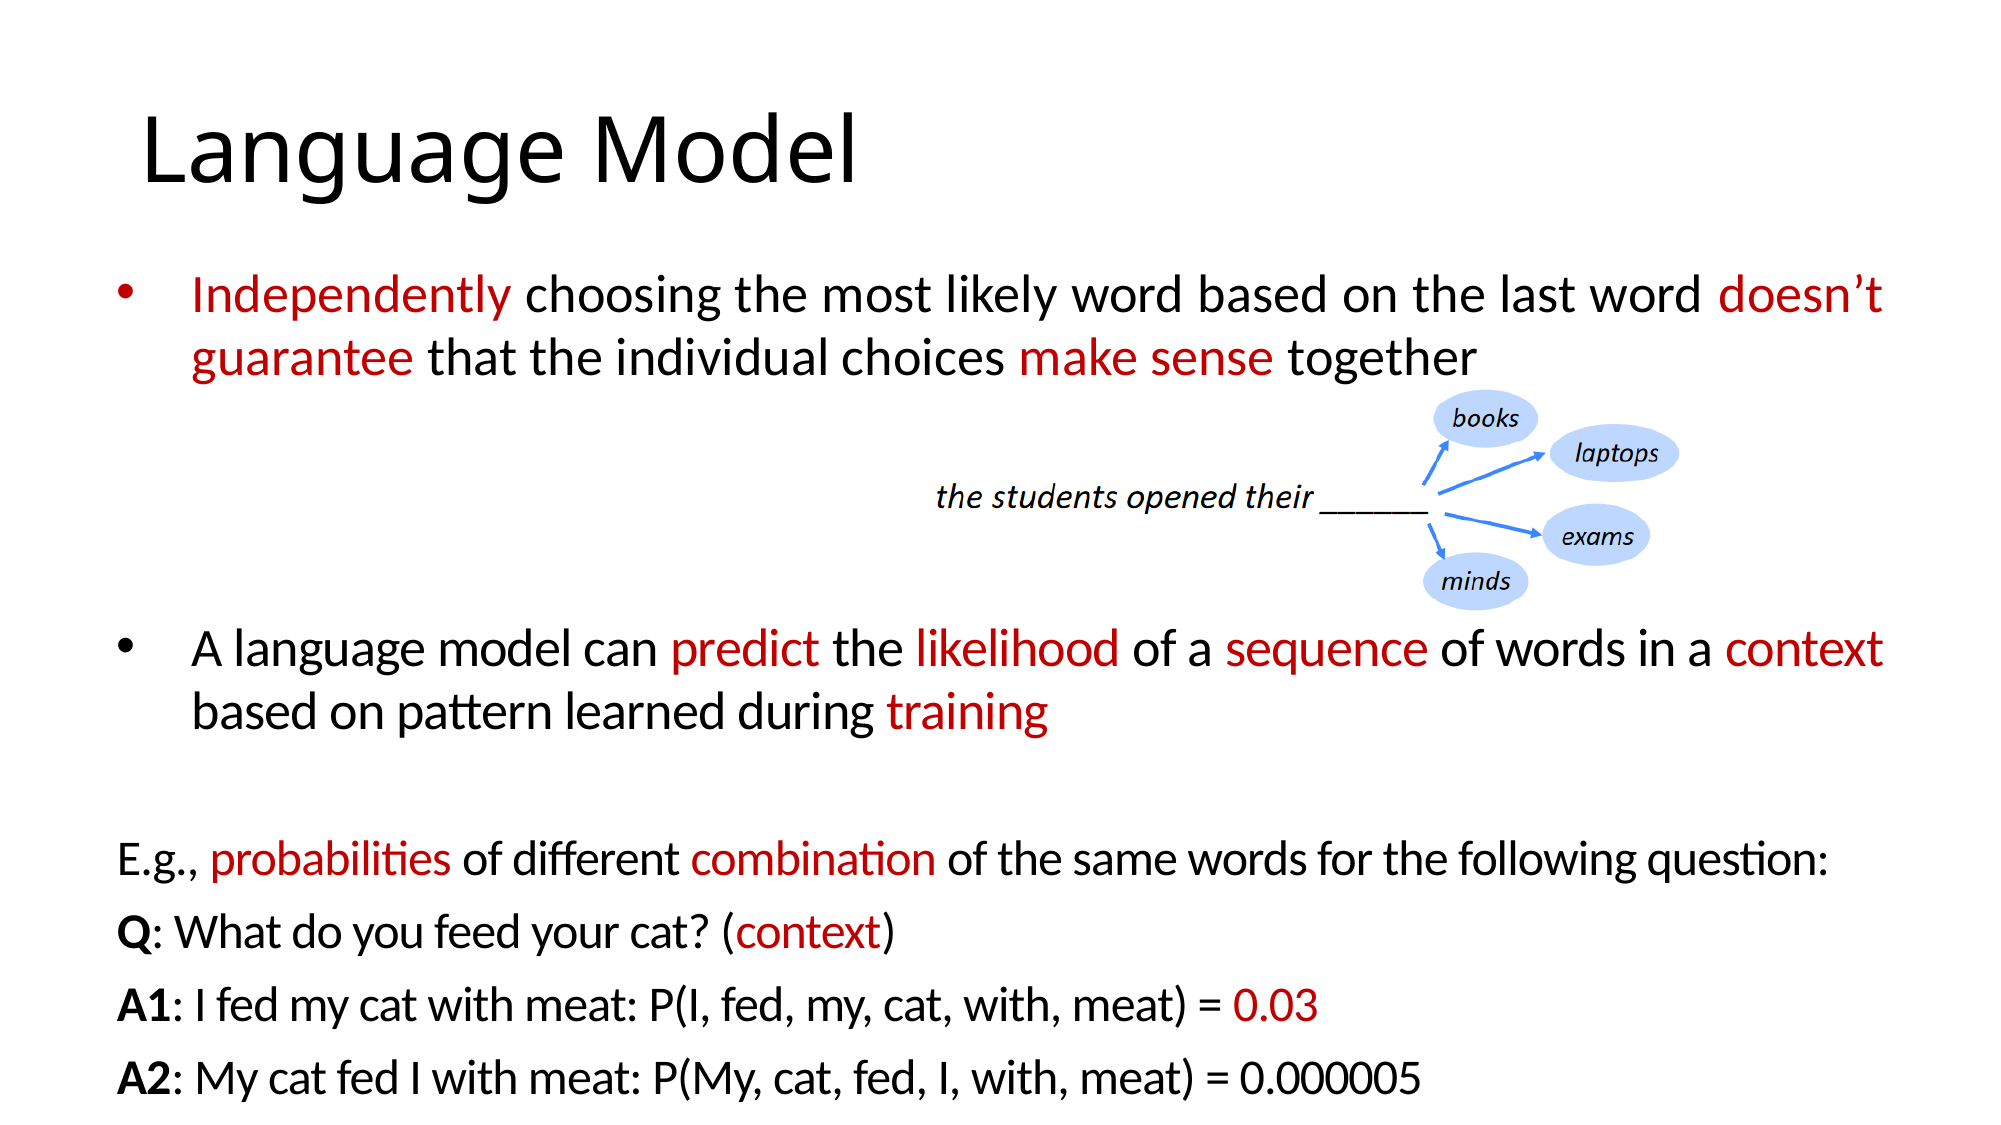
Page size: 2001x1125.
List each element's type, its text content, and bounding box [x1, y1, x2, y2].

picture [889, 383, 1711, 618]
text_box Independently choosing the most likely word based on the last word doesn’t guarantee that the individual choices make sense together A language model can predict the likelihood of a sequence of words in a context based on pattern learned during training E.g., probabilities of different combination of the same words for the following question: Q: What do you feed your cat? (context) A1: I fed my cat with meat: P(I, fed, my, cat, with, meat) = 0.03 A2: My cat fed I with meat: P(My, cat, fed, I, with, meat) = 0.000005 [108, 250, 1892, 1105]
title Language Model [137, 0, 1863, 240]
